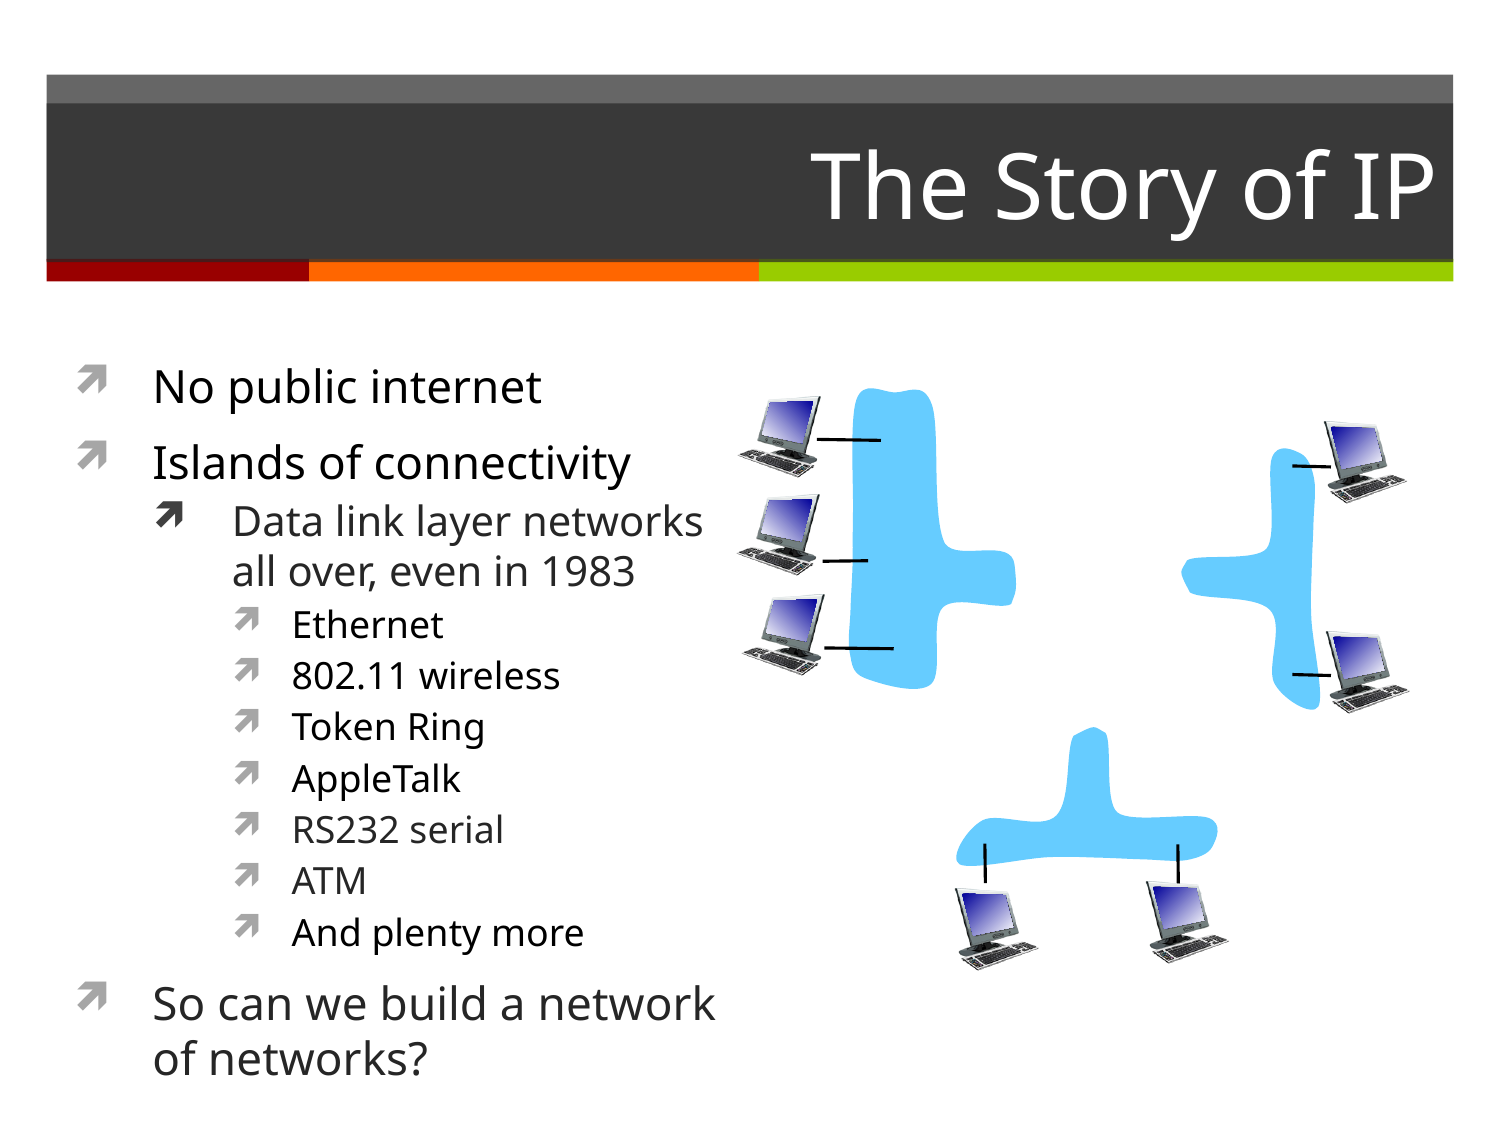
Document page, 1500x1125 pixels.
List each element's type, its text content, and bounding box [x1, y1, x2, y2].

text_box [1321, 417, 1428, 511]
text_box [716, 489, 823, 583]
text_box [1323, 627, 1430, 721]
list No public internet Islands of connectivity Data link layer networks all over, even in 1983 Ethernet 802.11 wireless Token Ring AppleTalk RS232 serial ATM And plenty more So can we build a network of networks? [59, 350, 737, 1107]
text_box [1181, 448, 1315, 710]
text_box [848, 388, 1017, 689]
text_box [716, 391, 824, 485]
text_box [1143, 877, 1250, 970]
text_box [720, 589, 828, 683]
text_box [952, 884, 1059, 977]
title The Story of IP [46, 103, 1454, 263]
text_box [956, 727, 1218, 866]
